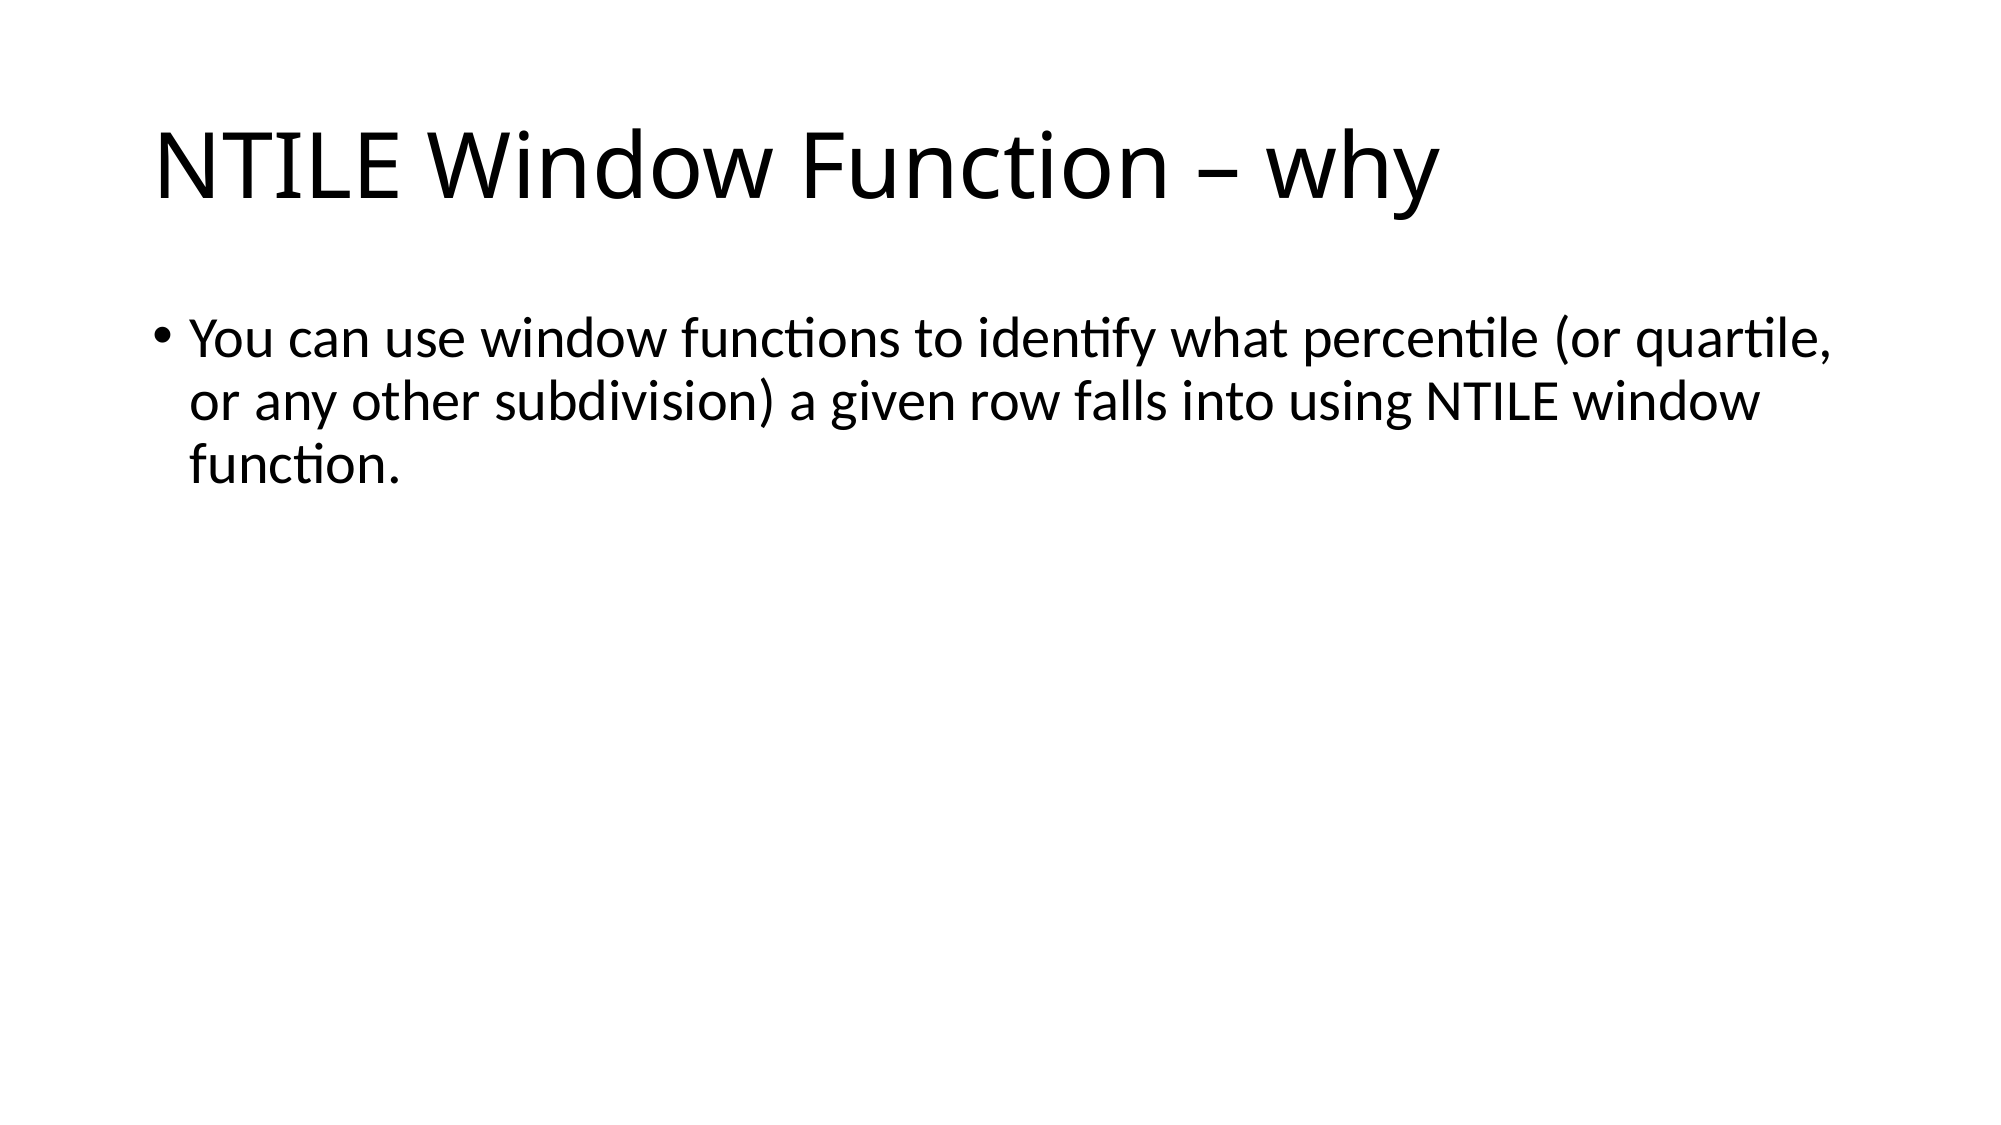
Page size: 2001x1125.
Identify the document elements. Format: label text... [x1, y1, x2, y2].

title NTILE Window Function – why [137, 59, 1863, 278]
list You can use window functions to identify what percentile (or quartile, or any other subdivision) a given row falls into using NTILE window function. [137, 299, 1863, 1014]
